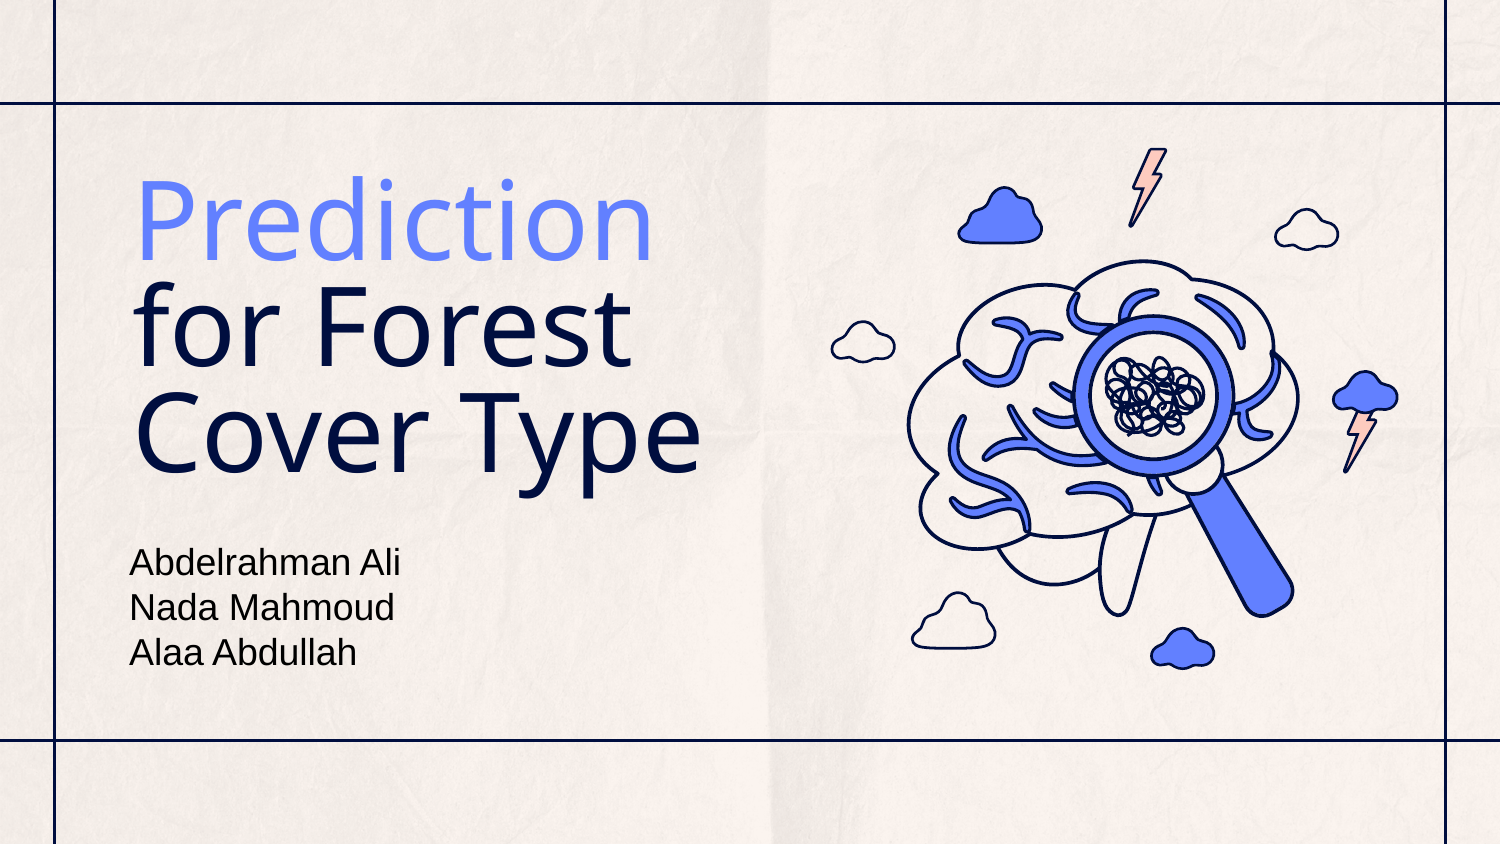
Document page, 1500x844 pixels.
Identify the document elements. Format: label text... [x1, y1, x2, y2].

title Prediction for Forest Cover Type [116, 160, 856, 619]
text_box [910, 627, 997, 650]
text_box [830, 320, 895, 364]
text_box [1127, 147, 1168, 228]
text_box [900, 259, 1304, 619]
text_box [1330, 369, 1400, 474]
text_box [1148, 626, 1217, 671]
text_box Abdelrahman Ali Nada Mahmoud Alaa Abdullah [114, 530, 597, 681]
text_box [1274, 207, 1340, 252]
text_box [956, 185, 1045, 245]
